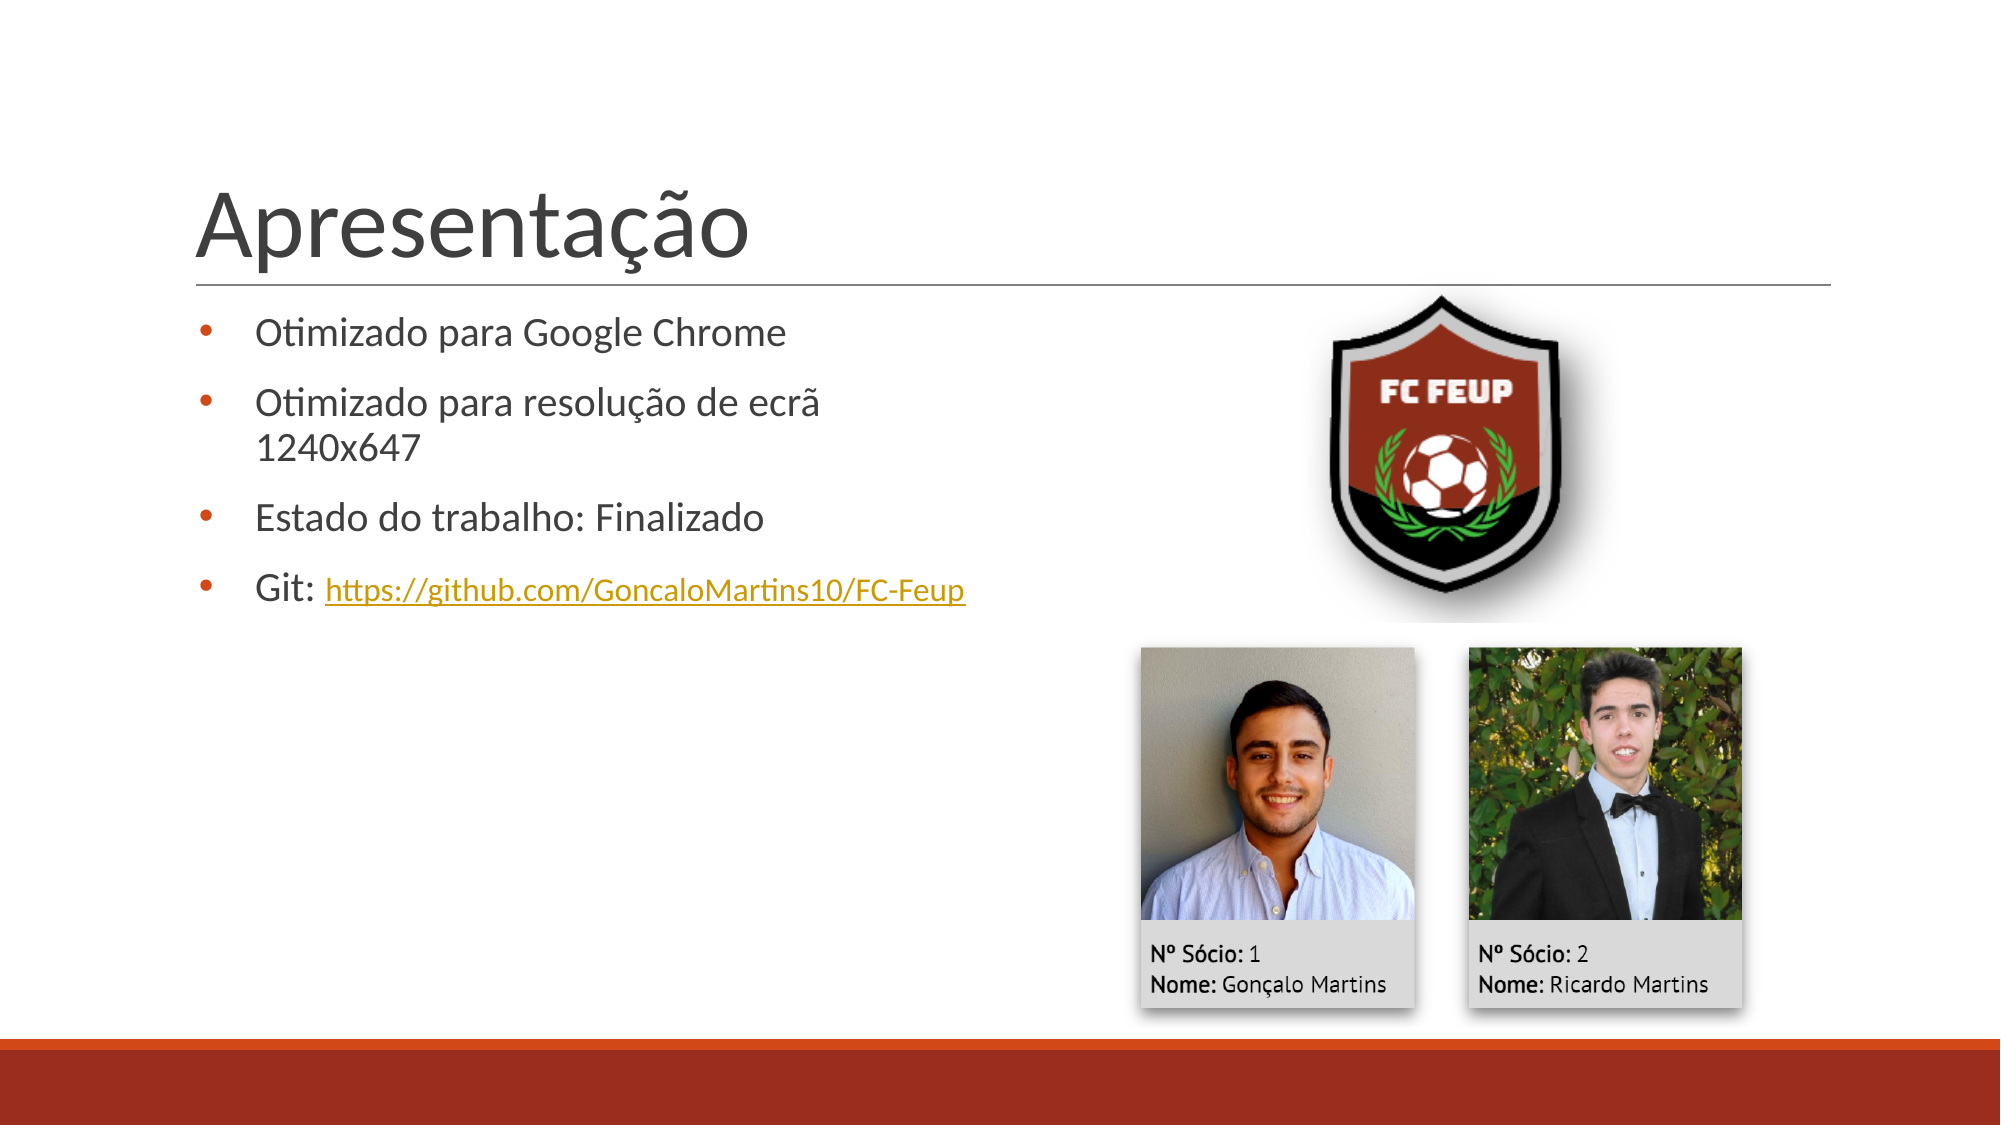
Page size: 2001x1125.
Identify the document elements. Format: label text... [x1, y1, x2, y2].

picture [1107, 622, 1763, 1028]
list Otimizado para Google Chrome Otimizado para resolução de ecrã 1240x647 Estado do trabalho: Finalizado Git: https://github.com/GoncaloMartins10/FC-Feup [180, 302, 990, 963]
title Apresentação [180, 47, 1830, 285]
picture [1312, 284, 1583, 603]
